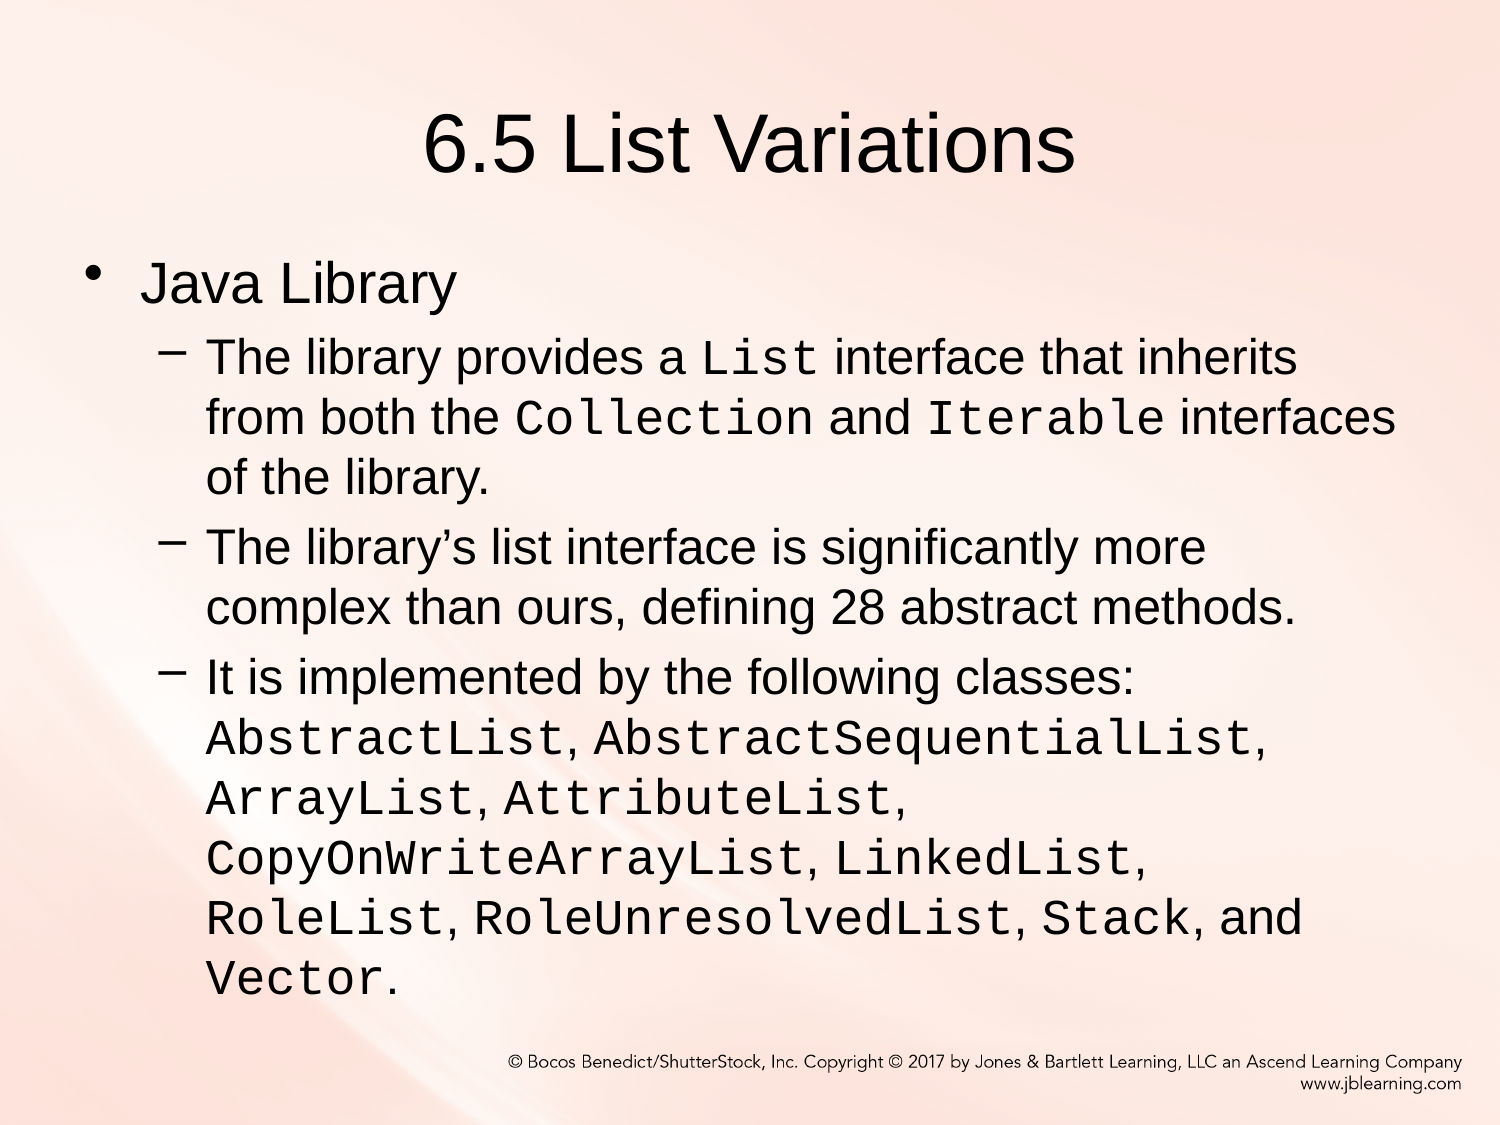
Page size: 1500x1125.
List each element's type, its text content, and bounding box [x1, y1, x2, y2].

title 6.5 List Variations [75, 45, 1425, 233]
picture [0, 0, 1500, 1125]
list Java Library The library provides a List interface that inherits from both the Collection and Iterable interfaces of the library. The library’s list interface is significantly more complex than ours, defining 28 abstract methods. It is implemented by the following classes: AbstractList, AbstractSequentialList, ArrayList, AttributeList, CopyOnWriteArrayList, LinkedList, RoleList, RoleUnresolvedList, Stack, and Vector. [68, 237, 1419, 980]
